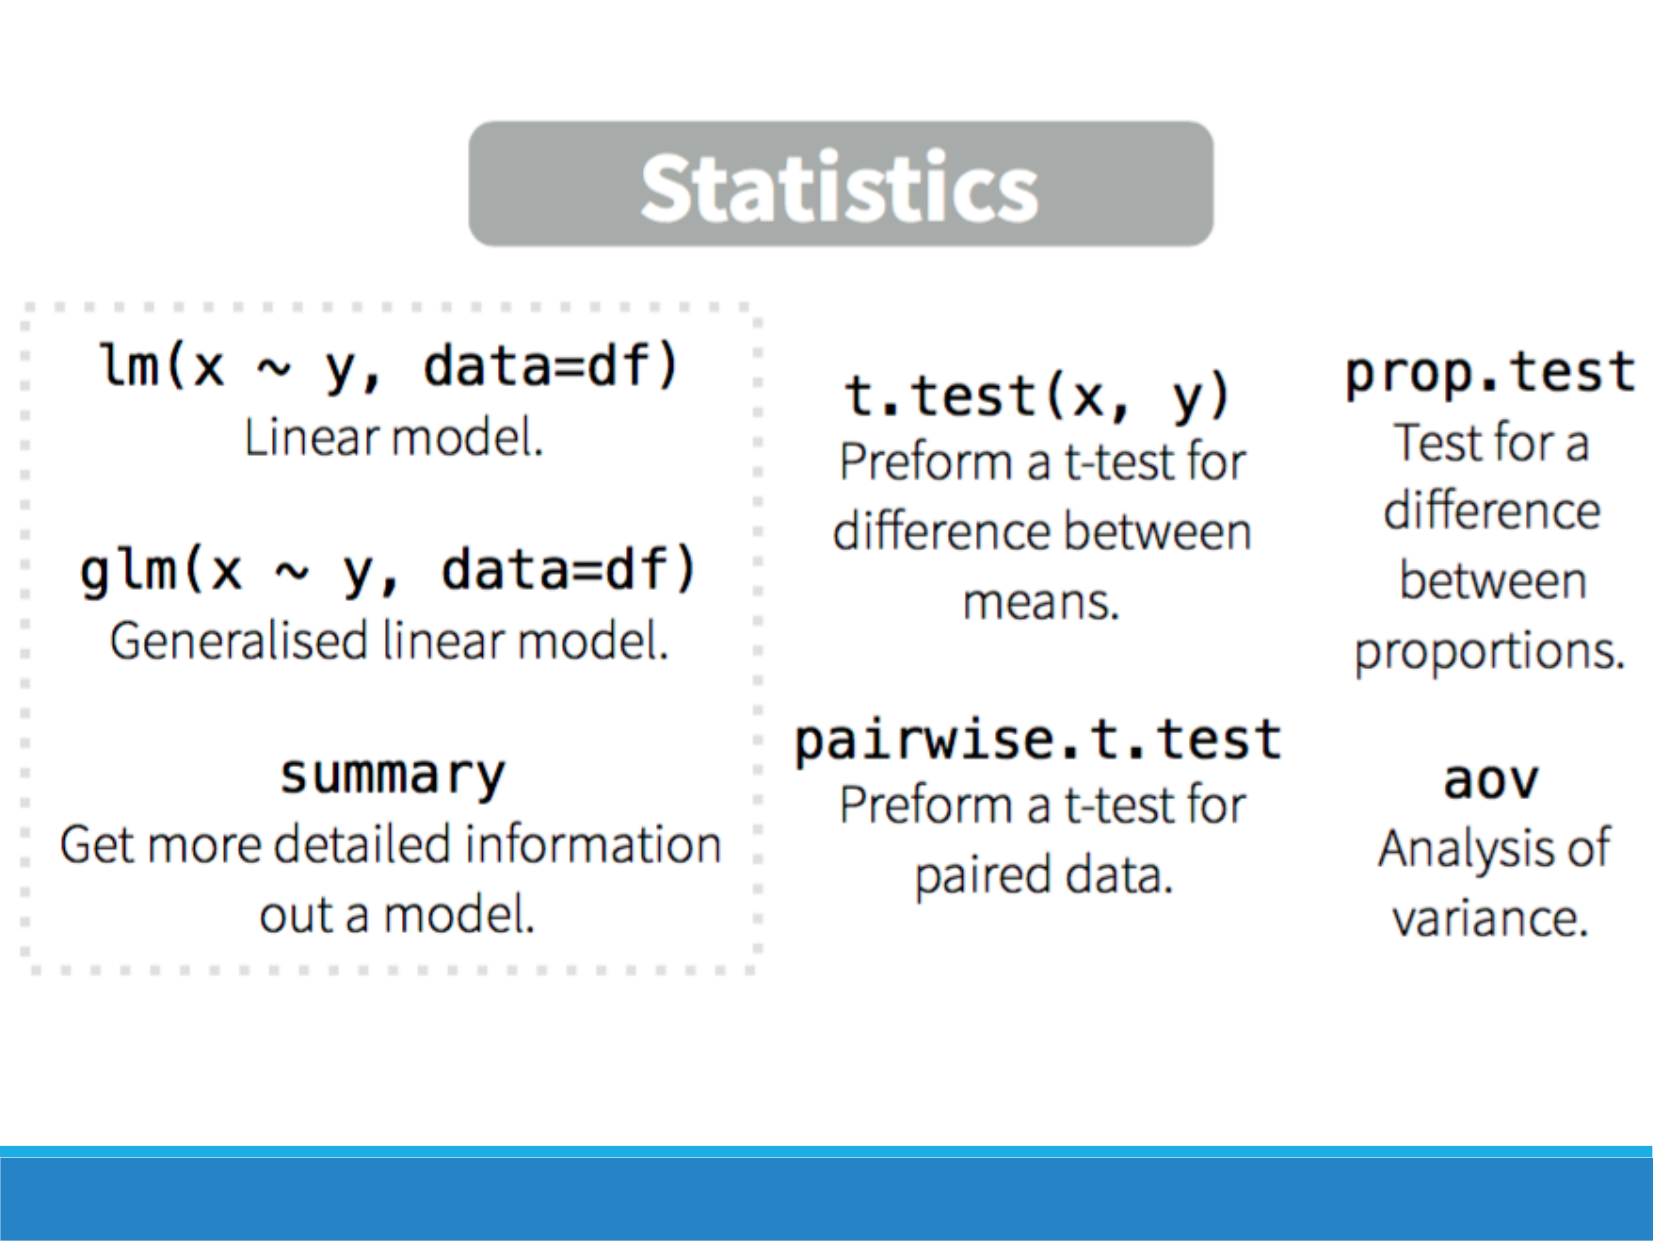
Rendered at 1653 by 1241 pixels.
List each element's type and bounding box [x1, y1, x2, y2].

picture [0, 107, 1653, 997]
